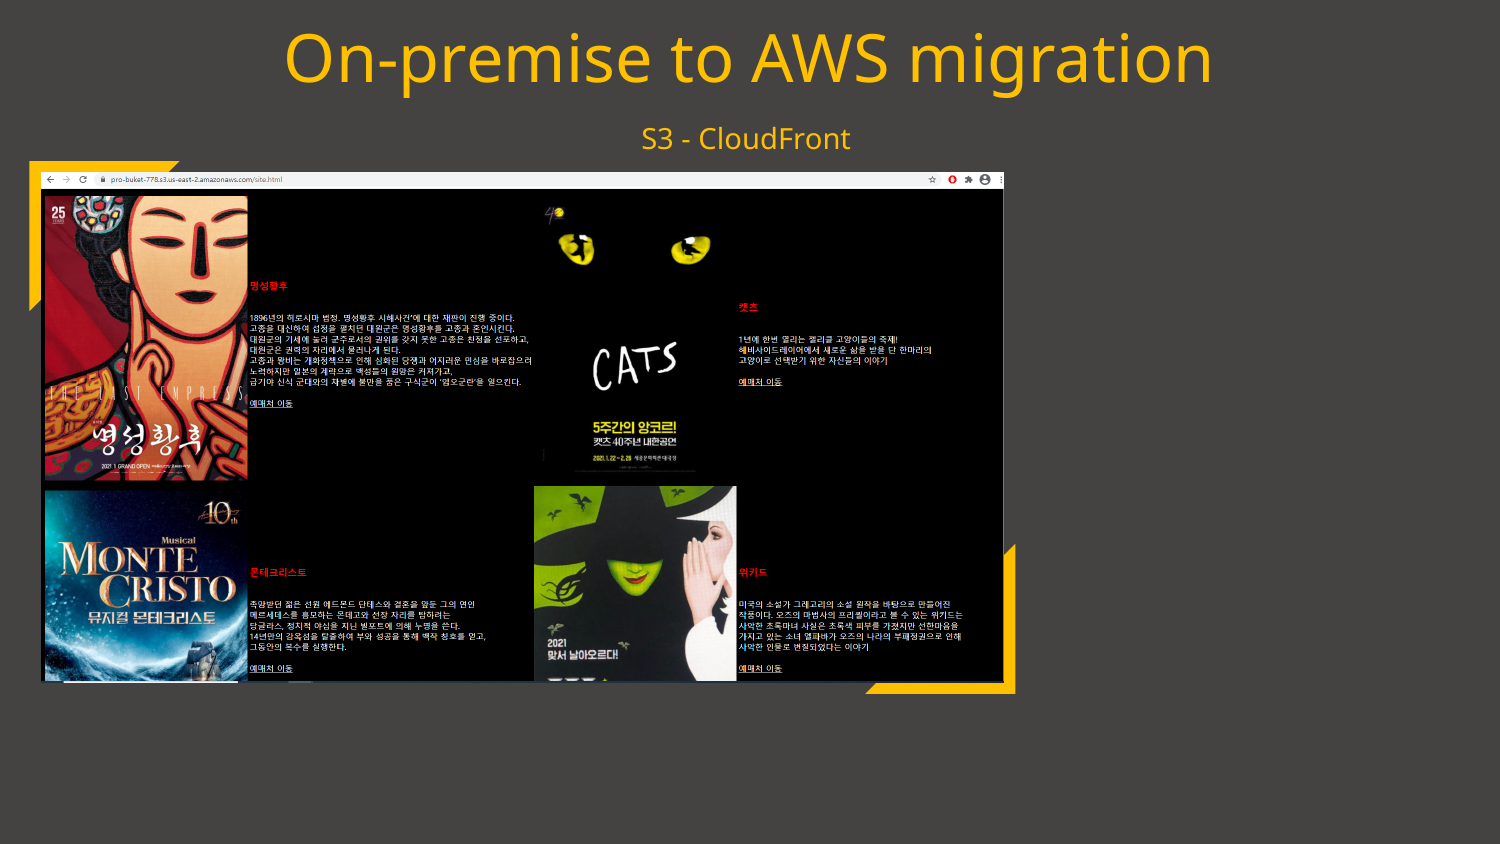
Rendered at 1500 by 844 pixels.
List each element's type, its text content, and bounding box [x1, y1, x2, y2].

picture [41, 172, 1004, 683]
text_box [27, 159, 182, 314]
list S3 - CloudFront [0, 114, 1500, 162]
list On-premise to AWS migration [0, 8, 1500, 103]
text_box [863, 541, 1018, 696]
